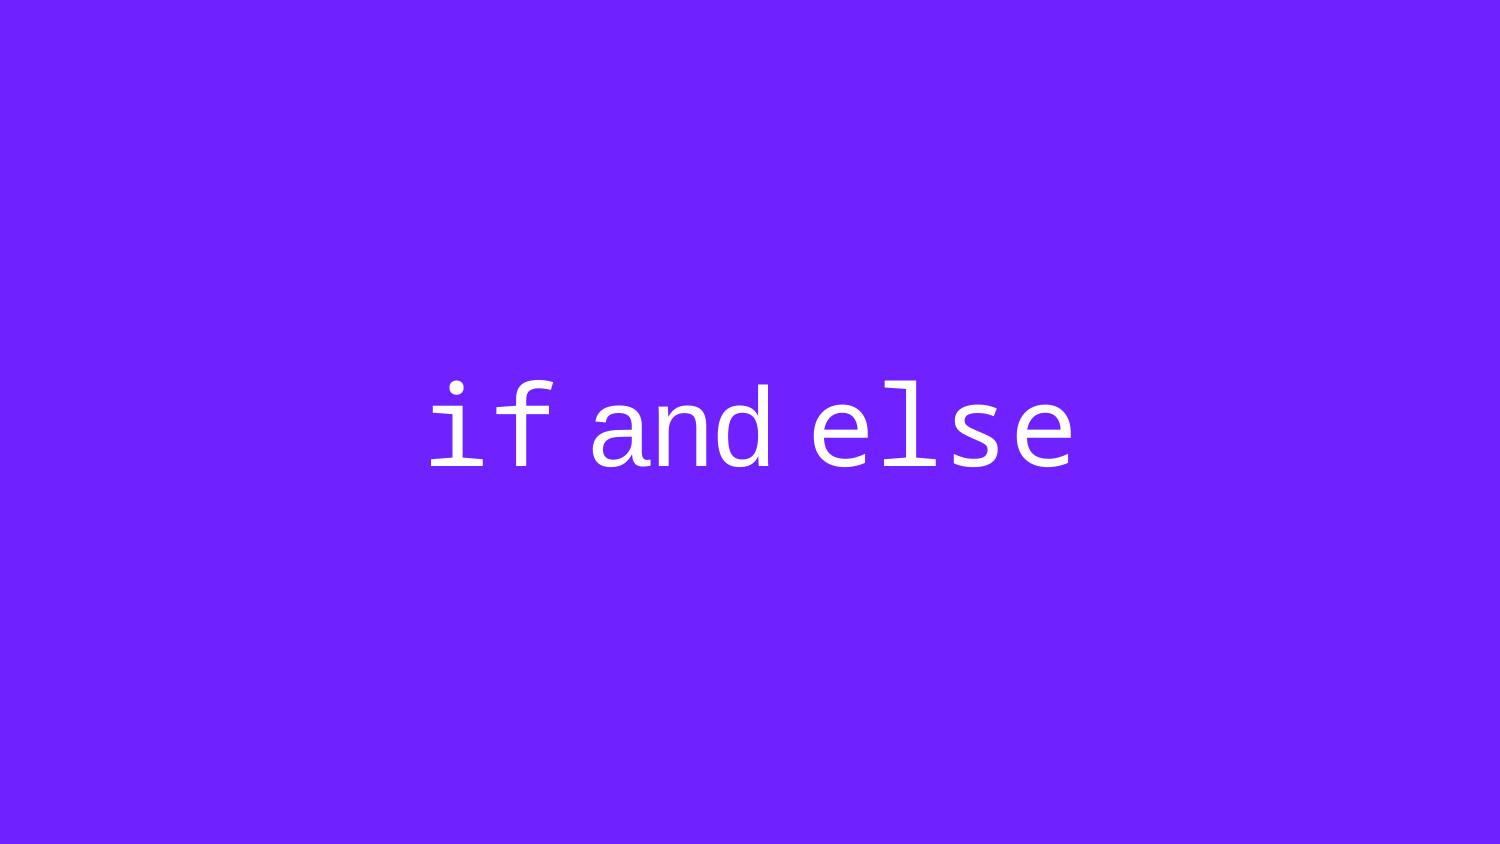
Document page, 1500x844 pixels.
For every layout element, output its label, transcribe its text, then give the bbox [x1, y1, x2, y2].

title if and else [75, 351, 1425, 493]
